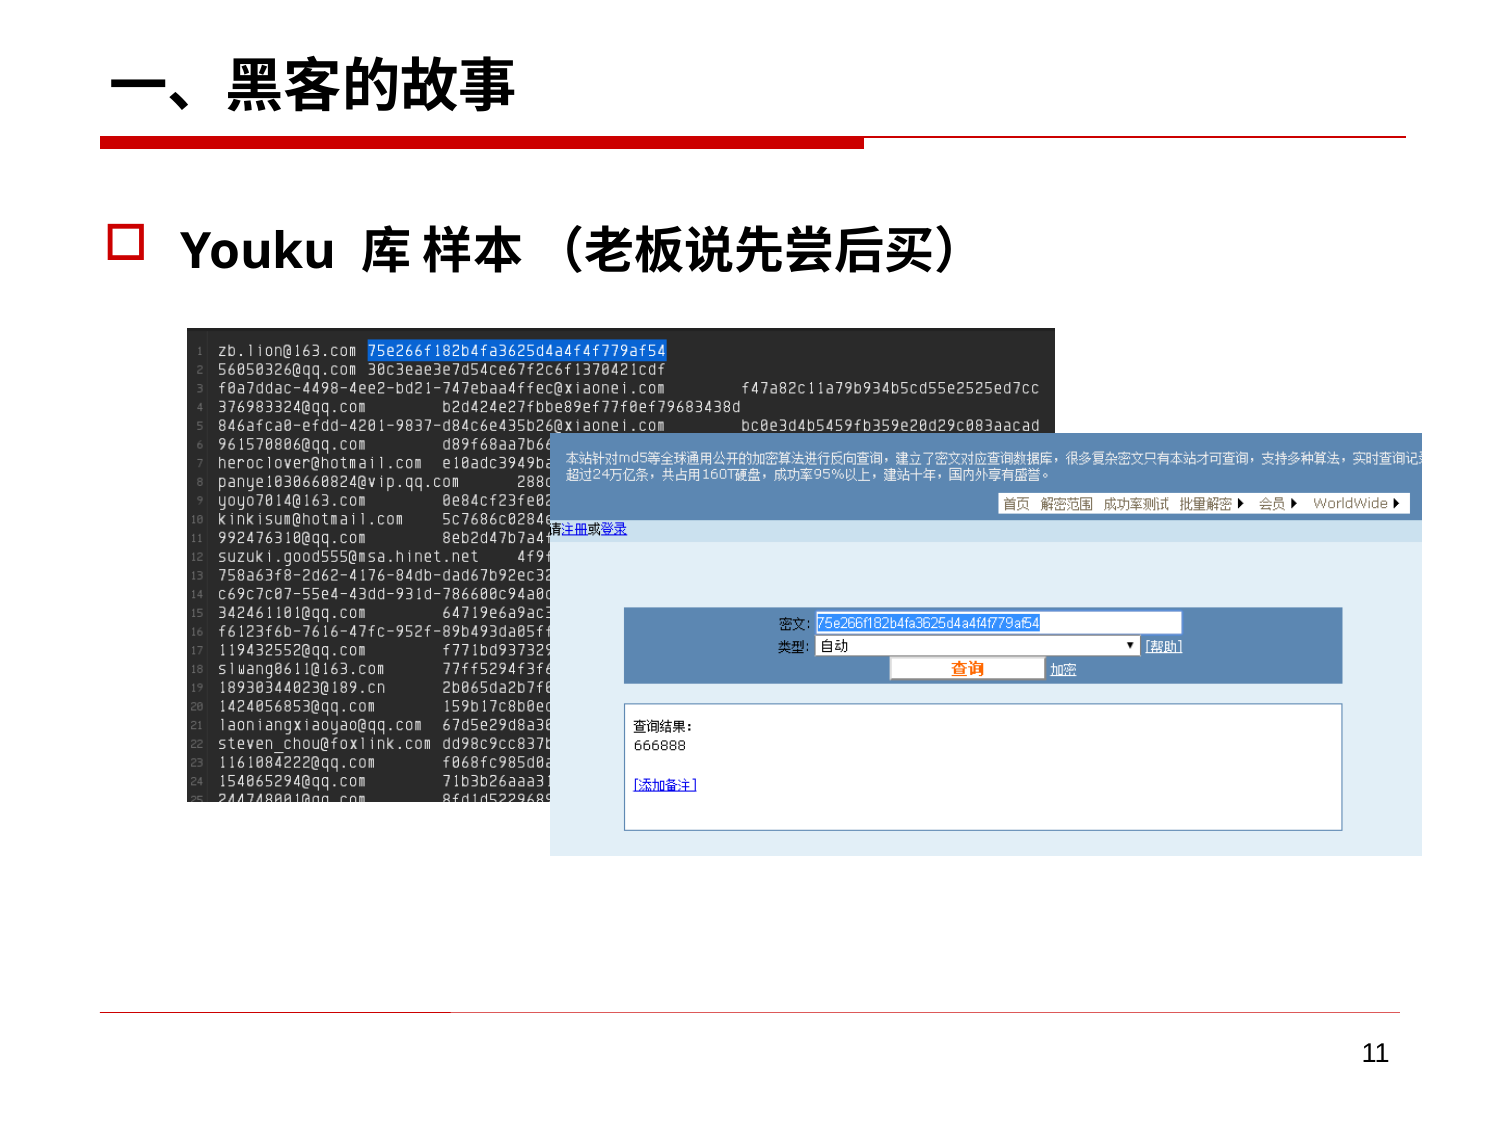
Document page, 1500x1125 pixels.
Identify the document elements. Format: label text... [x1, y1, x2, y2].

list Youku 库 样本 （老板说先尝后买） [88, 181, 1211, 315]
picture [187, 327, 1422, 856]
title 一、黑客的故事 [94, 8, 1407, 126]
